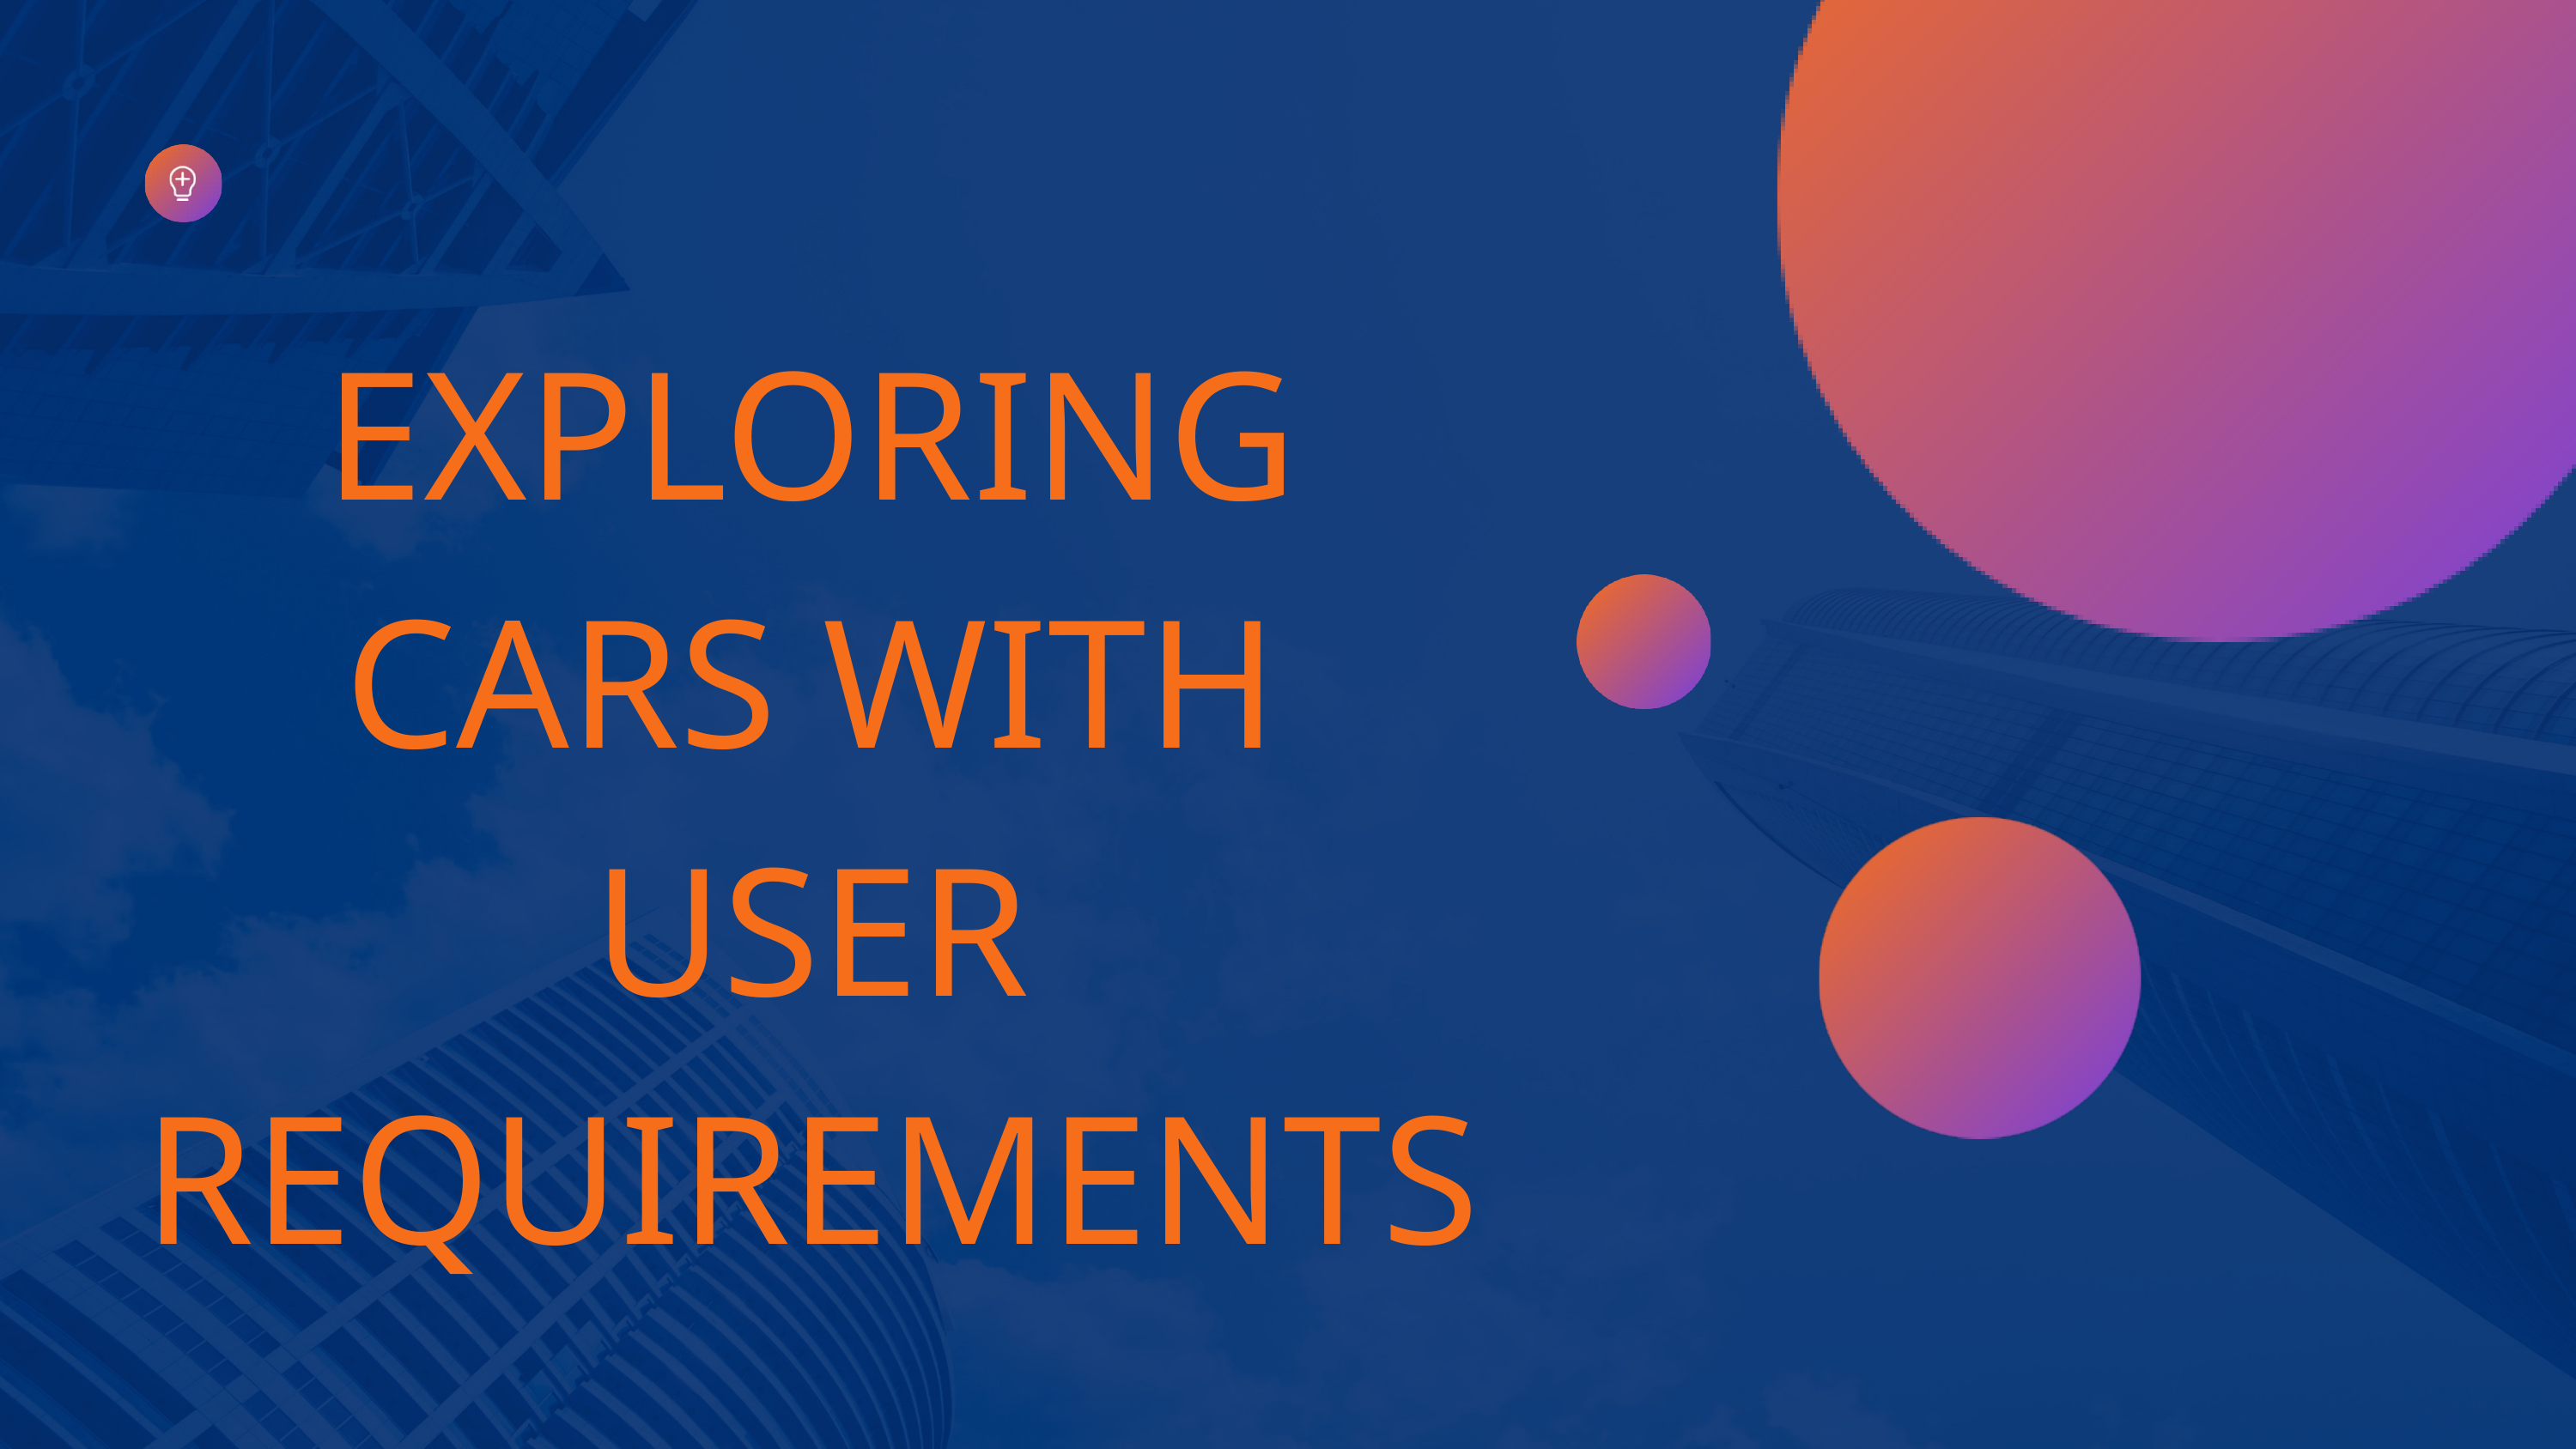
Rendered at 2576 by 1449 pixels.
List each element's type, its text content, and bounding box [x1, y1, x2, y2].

text_box [169, 166, 197, 201]
text_box [0, 0, 2576, 1449]
text_box [1777, 0, 2576, 642]
text_box [1819, 817, 2142, 1140]
text_box [1577, 574, 1711, 709]
text_box [144, 144, 222, 222]
text_box EXPLORING CARS WITH USER REQUIREMENTS [112, 287, 1510, 1280]
